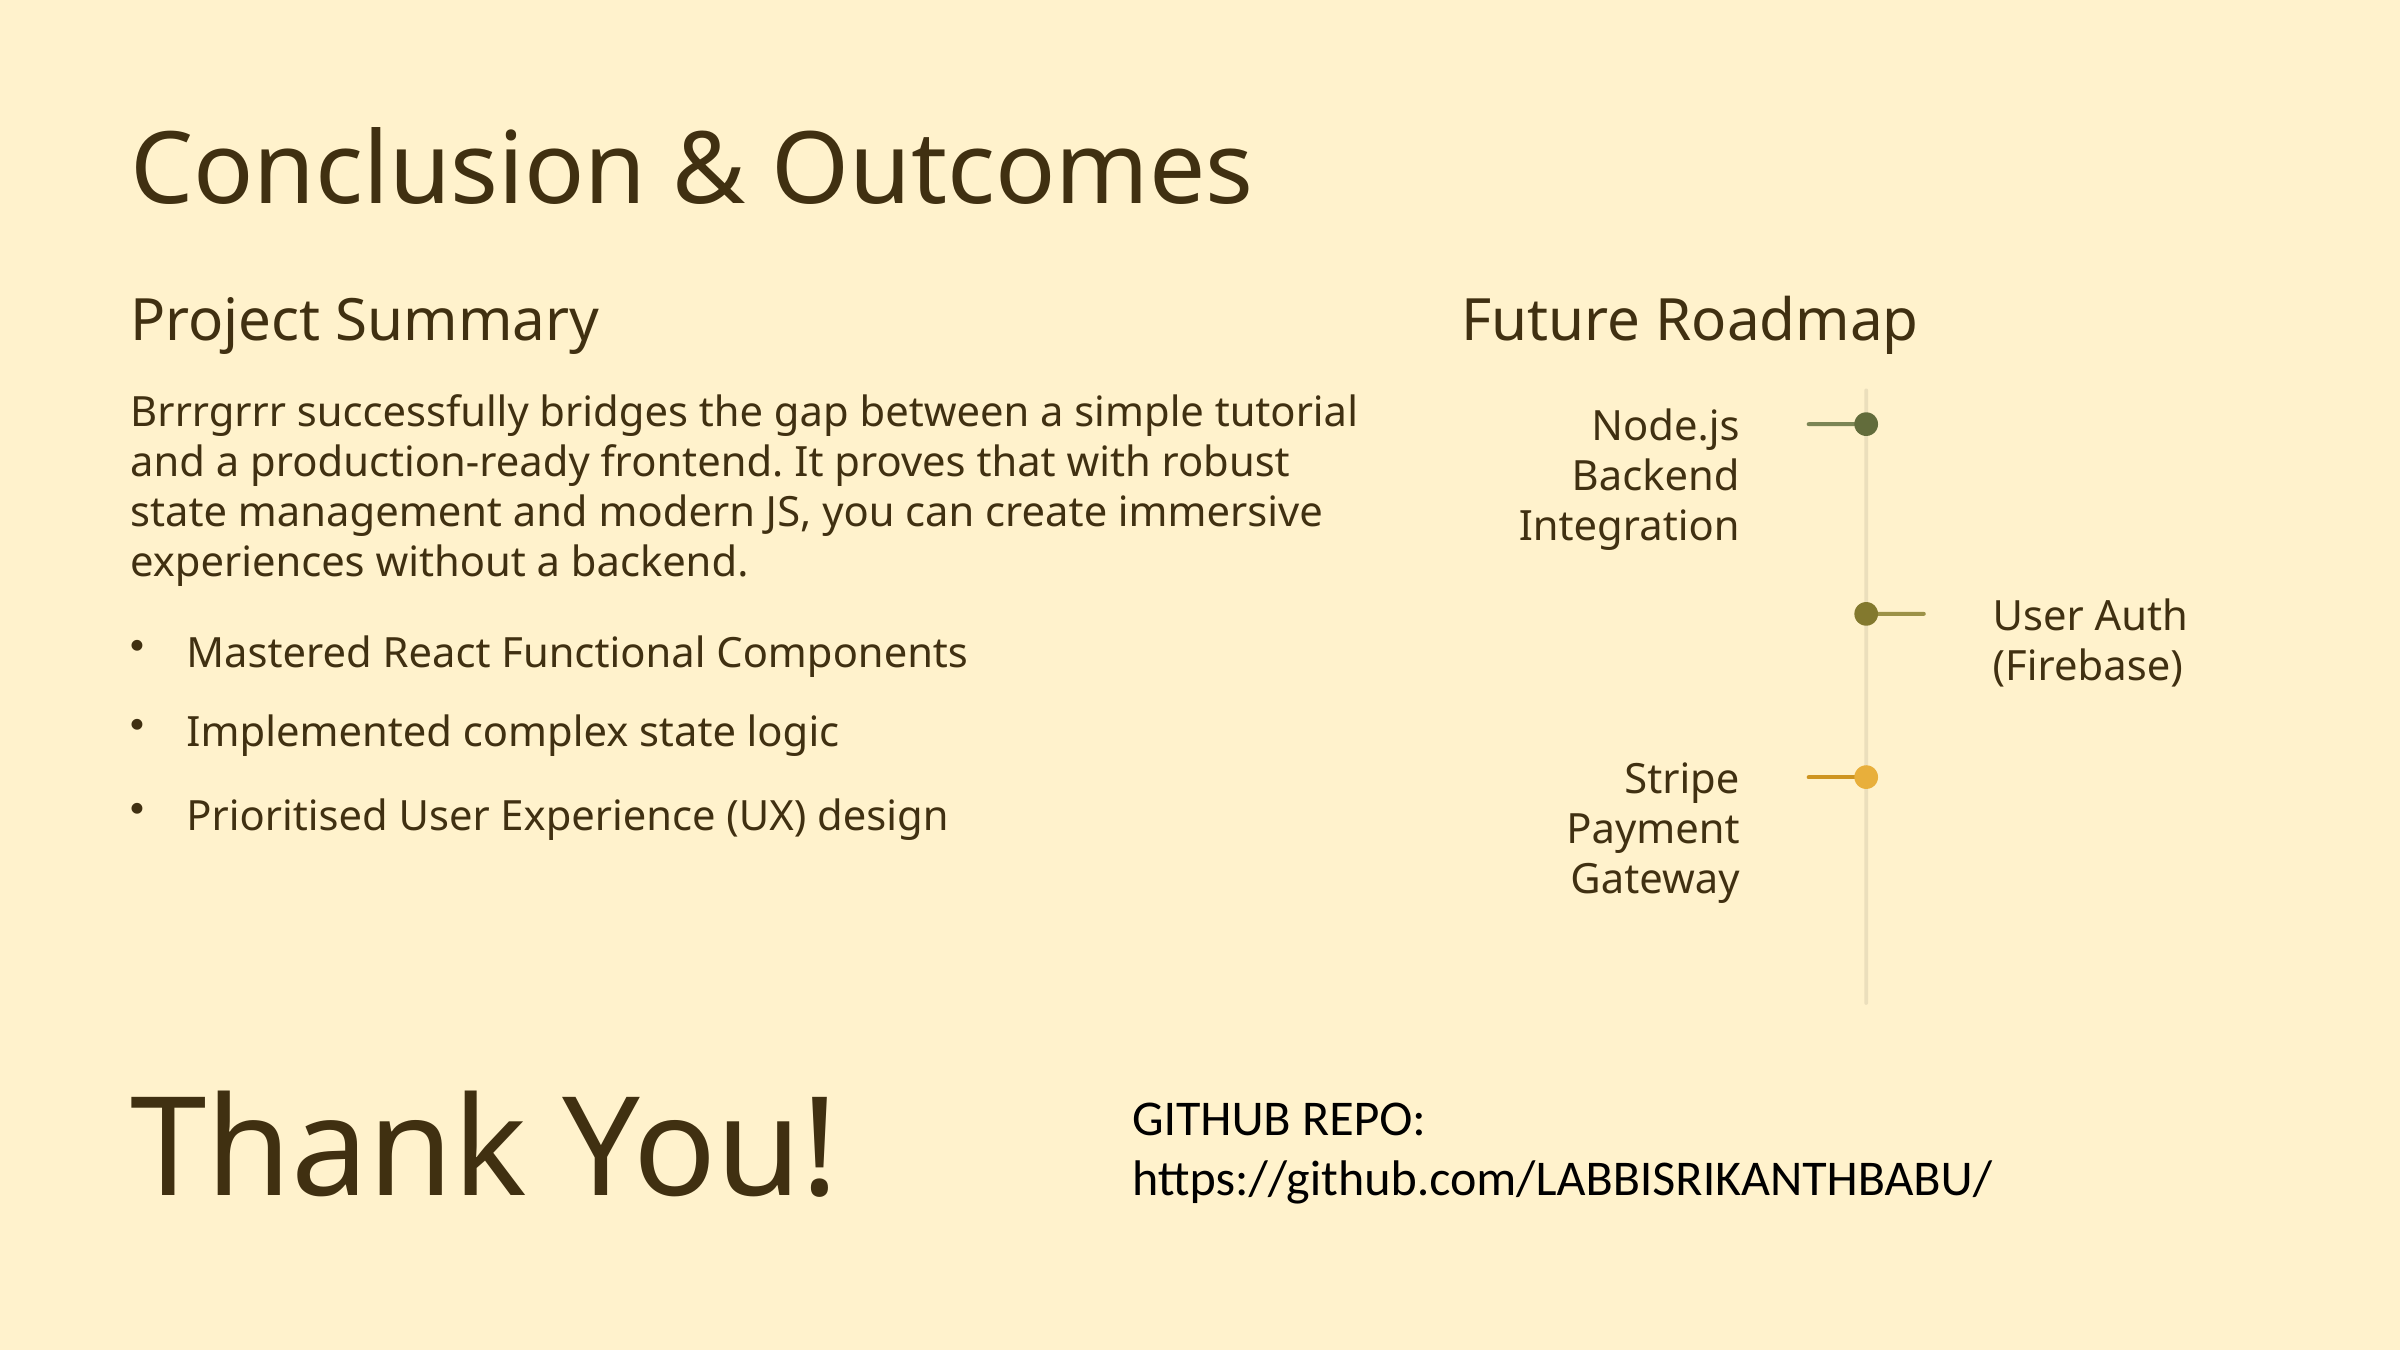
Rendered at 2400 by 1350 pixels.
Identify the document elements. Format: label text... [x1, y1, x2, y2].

text_box GITHUB REPO: https://github.com/LABBISRIKANTHBABU/ [1117, 1078, 2201, 1213]
text_box [1864, 388, 1869, 412]
text_box [1854, 412, 1879, 437]
text_box [1806, 775, 1854, 779]
text_box Node.js Backend Integration [1461, 398, 1740, 500]
text_box Conclusion & Outcomes [130, 125, 1024, 225]
text_box Future Roadmap [1461, 303, 1857, 353]
text_box Thank You! [130, 1087, 1222, 1225]
text_box Stripe Payment Gateway [1461, 751, 1740, 853]
text_box User Auth (Firebase) [1992, 588, 2271, 690]
text_box Project Summary [130, 303, 526, 353]
text_box [1864, 436, 1869, 602]
text_box [1806, 422, 1854, 427]
text_box [1864, 626, 1869, 765]
text_box Mastered React Functional Components [130, 625, 1384, 677]
text_box Brrrgrrr successfully bridges the gap between a simple tutorial and a production-ready frontend. It proves that with robust state management and modern JS, you can create immersive experiences without a backend. [130, 384, 1384, 537]
text_box [1854, 765, 1879, 789]
text_box [1864, 789, 1869, 1005]
text_box [1854, 602, 1879, 626]
text_box Prioritised User Experience (UX) design [130, 789, 1384, 840]
text_box [1878, 611, 1926, 616]
text_box Implemented complex state logic [130, 704, 1384, 755]
